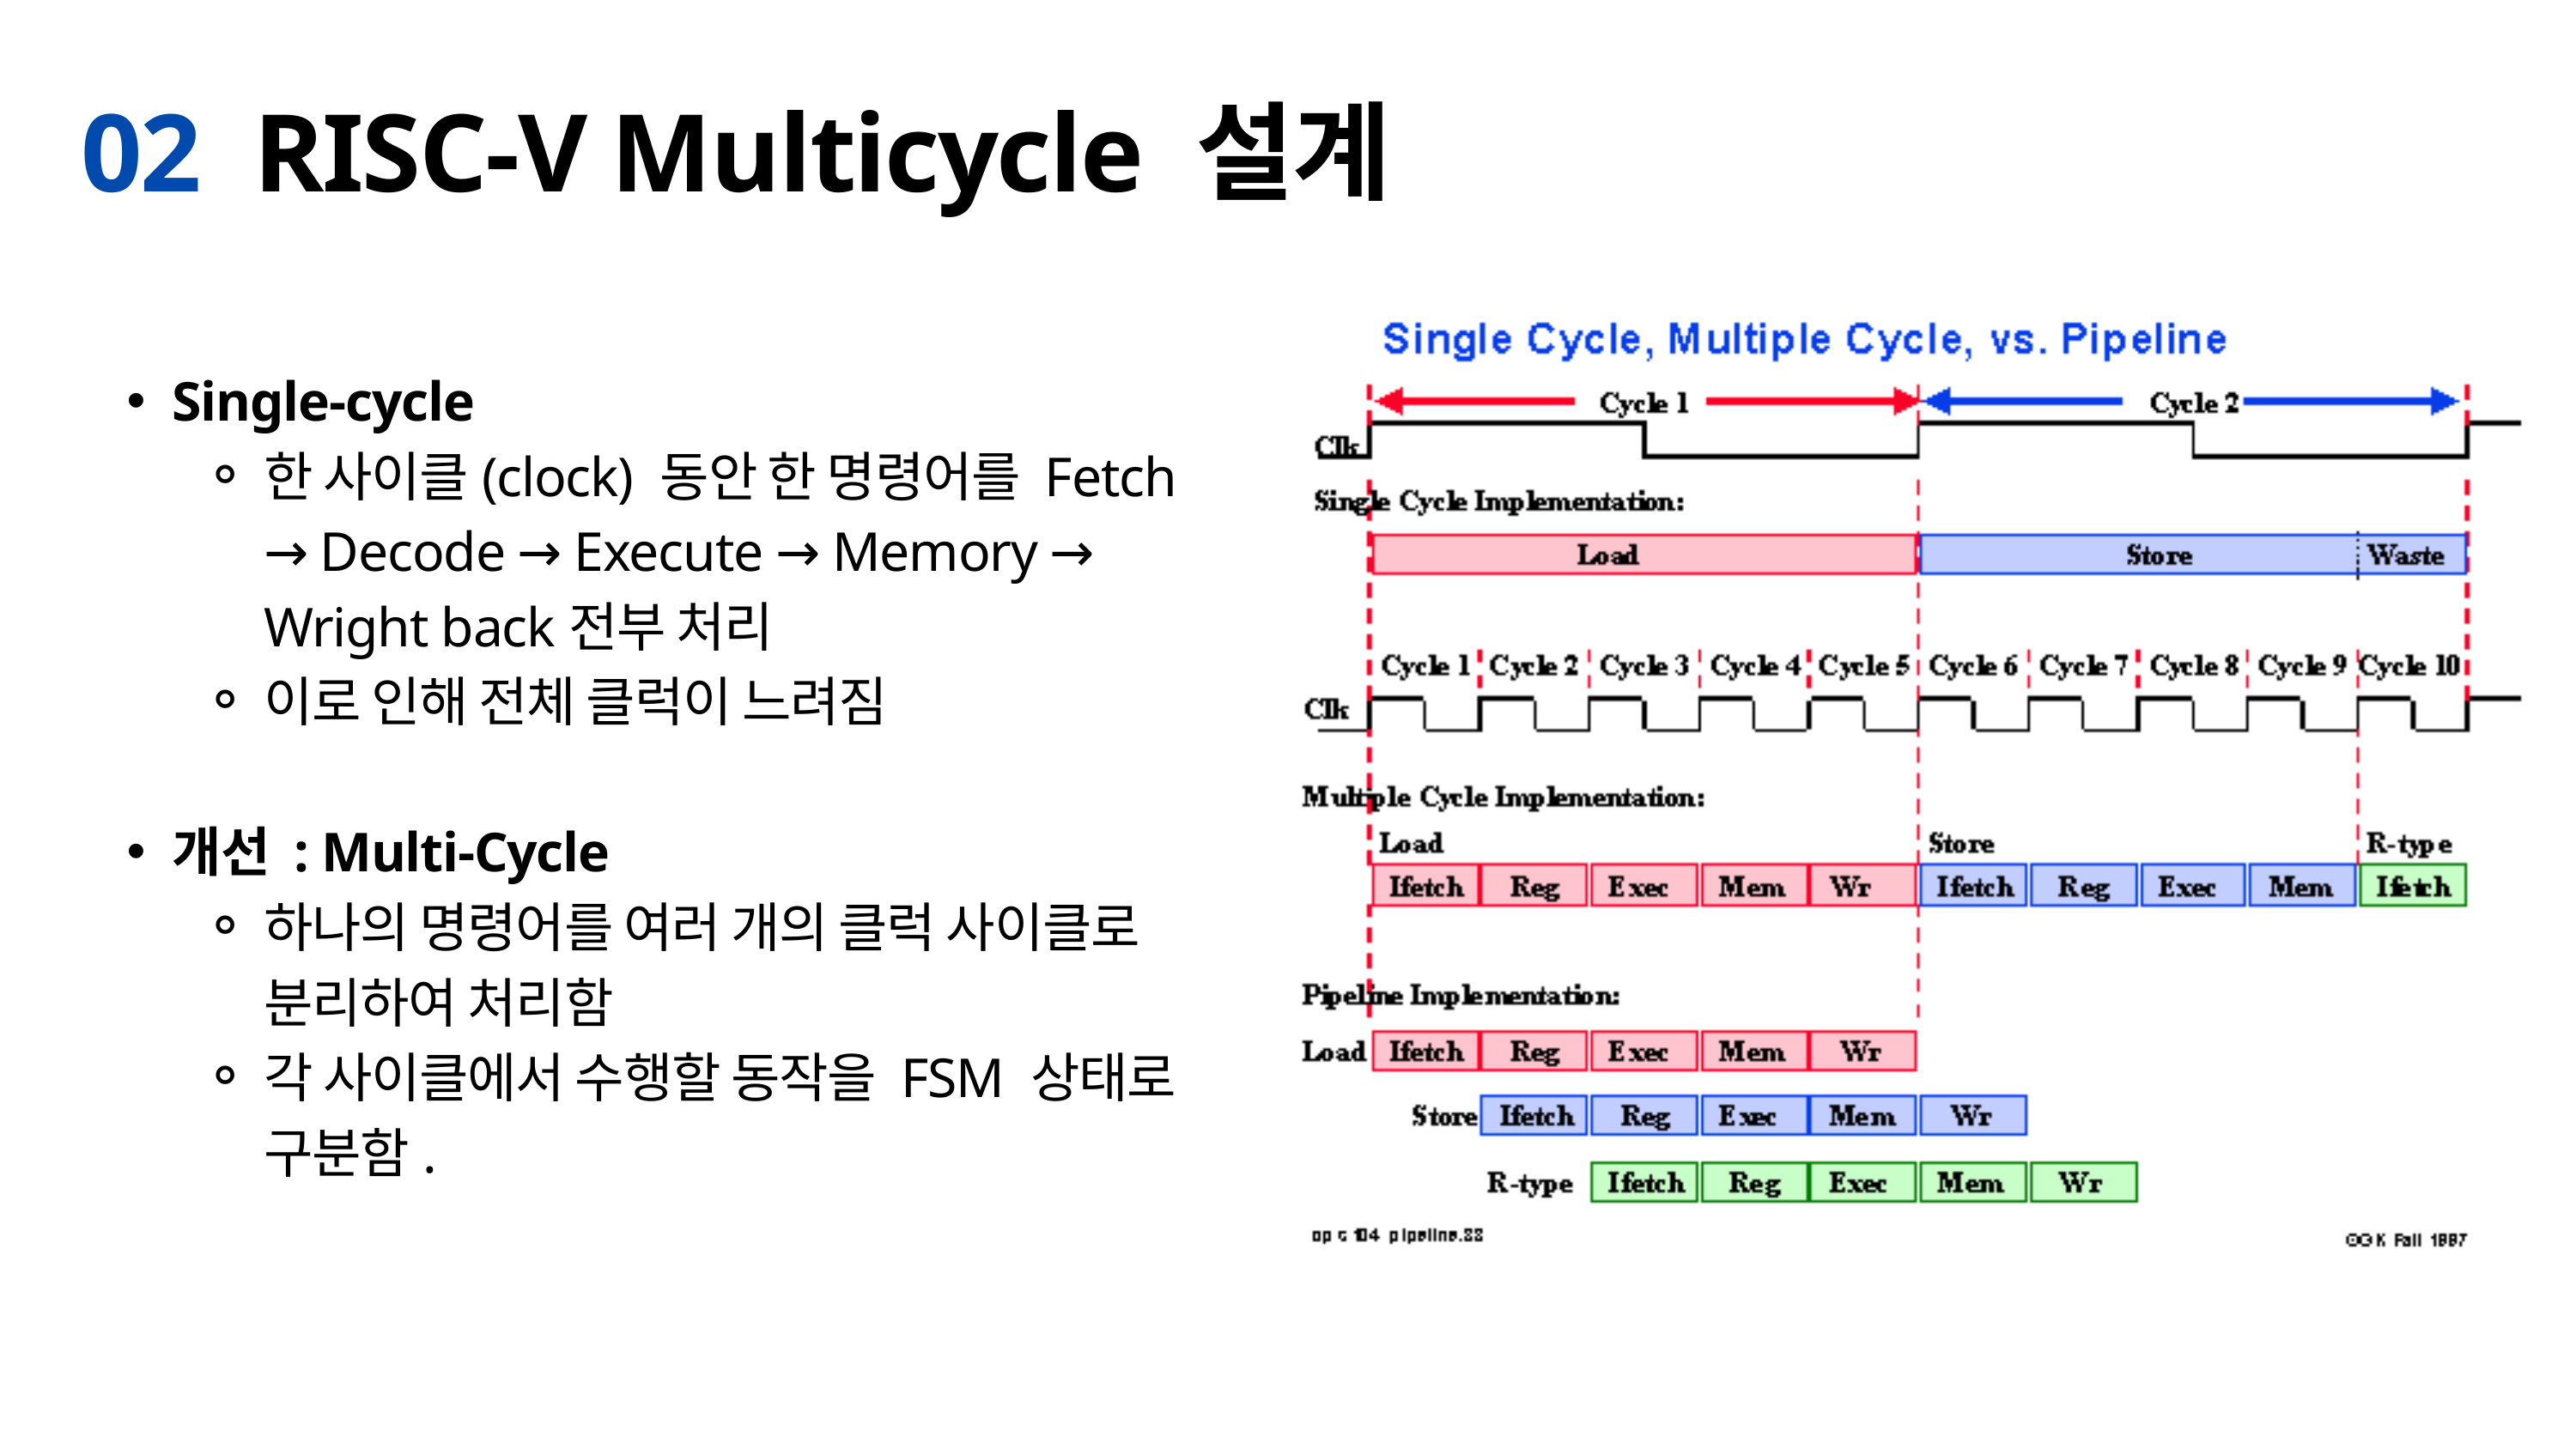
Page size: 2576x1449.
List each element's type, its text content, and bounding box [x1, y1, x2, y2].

text_box [1260, 280, 2576, 1268]
text_box 02 RISC-V Multicycle 설계 [81, 63, 1911, 214]
text_box Single-cycle 한 사이클(clock) 동안 한 명령어를 Fetch → Decode → Execute → Memory → Wright back전부 처리 이로 인해 전체 클럭이 느려짐 개선 : Multi-Cycle 하나의 명령어를 여러 개의 클럭 사이클로 분리하여 처리함 각 사이클에서 수행할 동작을 FSM 상태로 구분함. [81, 356, 1230, 1184]
